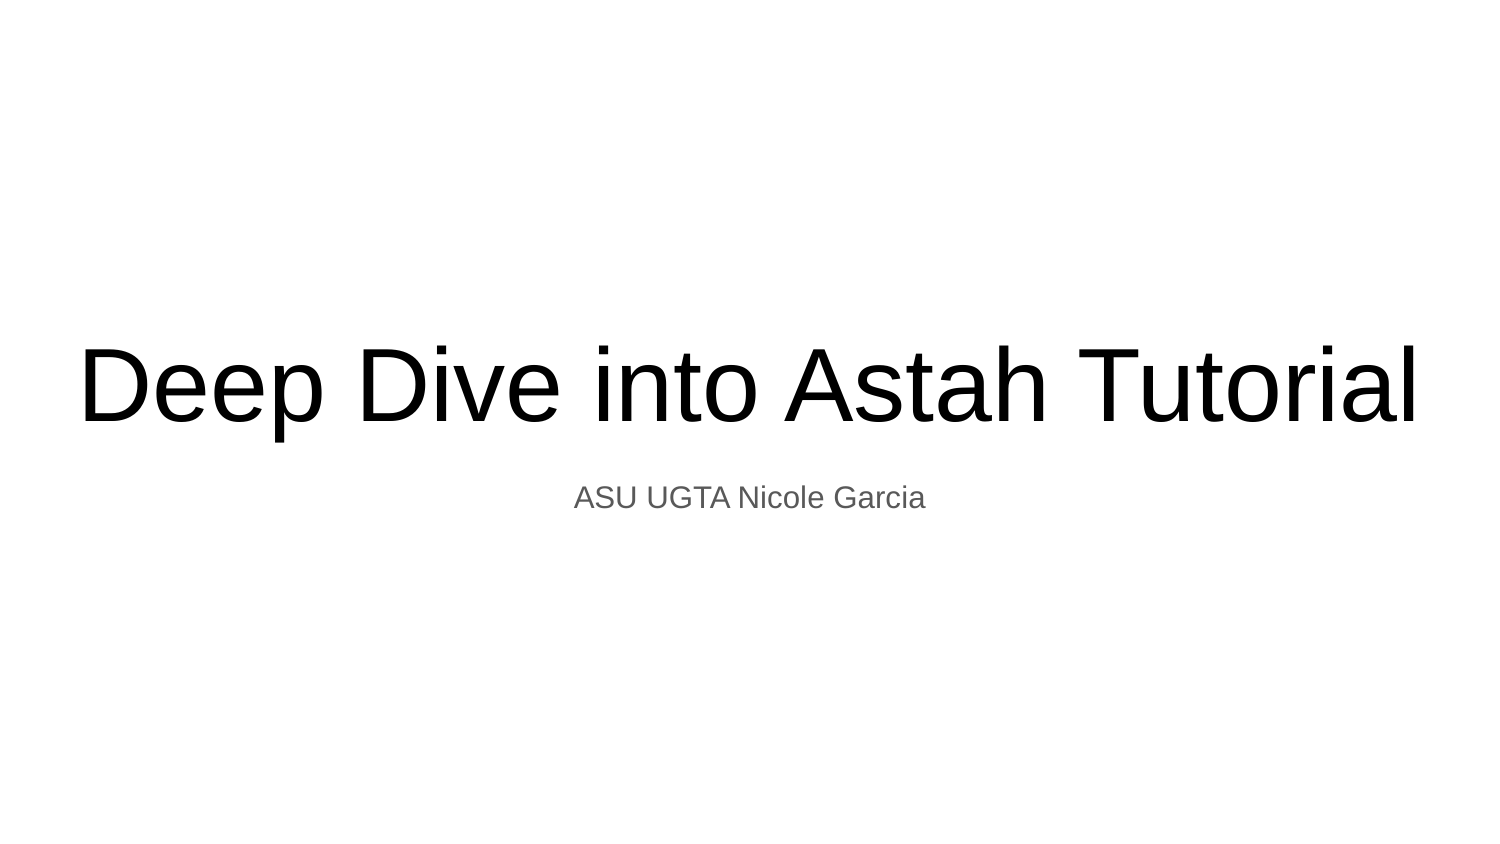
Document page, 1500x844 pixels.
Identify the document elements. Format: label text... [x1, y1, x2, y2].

subtitle ASU UGTA Nicole Garcia [51, 464, 1449, 595]
title Deep Dive into Astah Tutorial [51, 122, 1449, 459]
